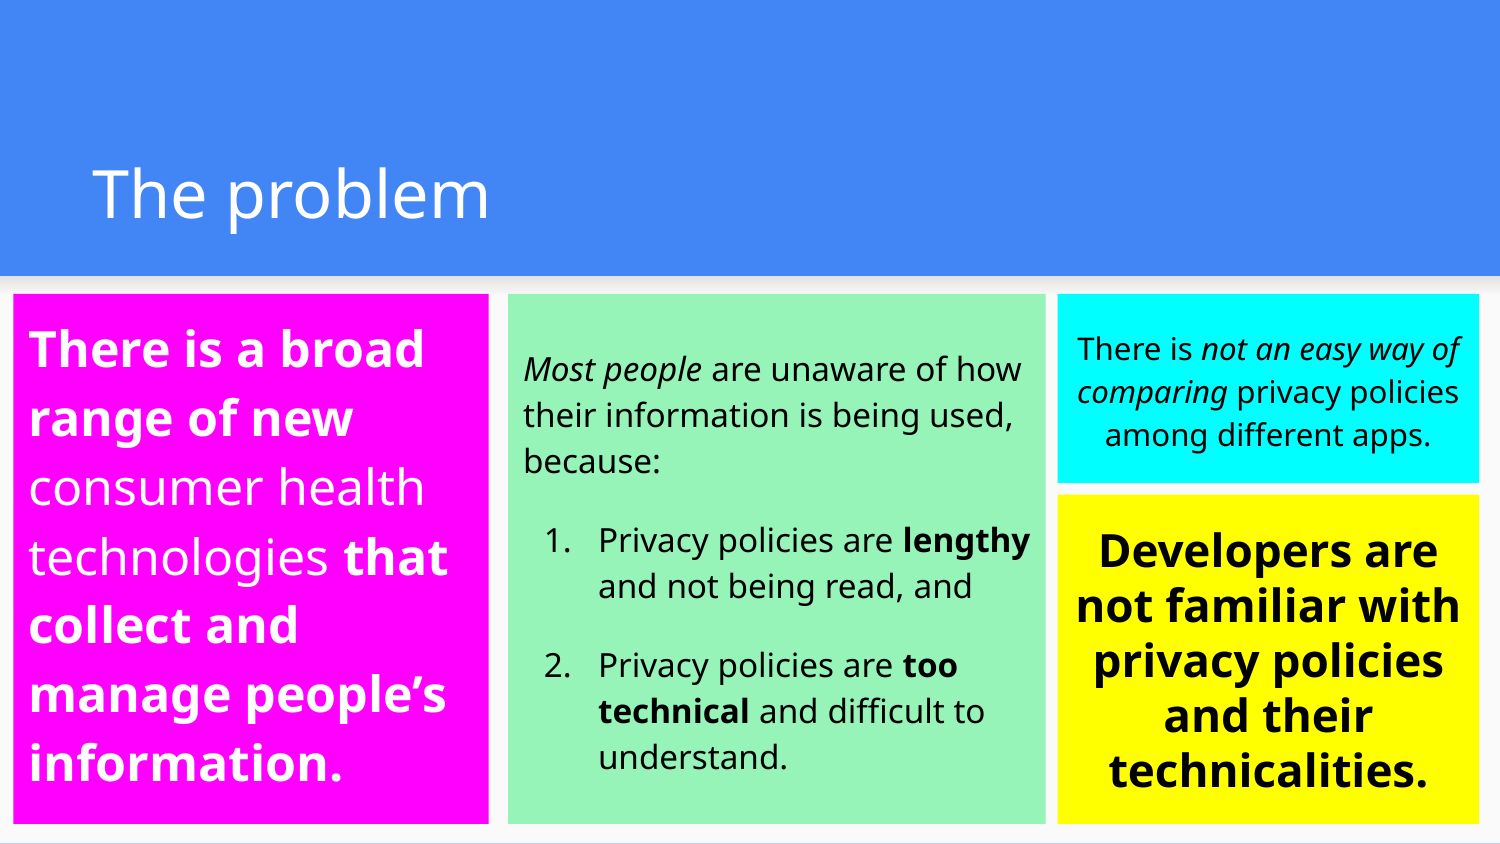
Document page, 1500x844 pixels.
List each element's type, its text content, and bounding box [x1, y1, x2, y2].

text_box There is not an easy way of comparing privacy policies among different apps. [1057, 293, 1480, 483]
text_box Most people are unaware of how their information is being used, because: Privacy policies are lengthy and not being read, and Privacy policies are too technical and difficult to understand. [508, 293, 1046, 824]
text_box Developers are not familiar with privacy policies and their technicalities. [1057, 494, 1480, 824]
title The problem [77, 121, 1427, 248]
list There is a broad range of new consumer health technologies that collect and manage people’s information. [13, 293, 489, 824]
